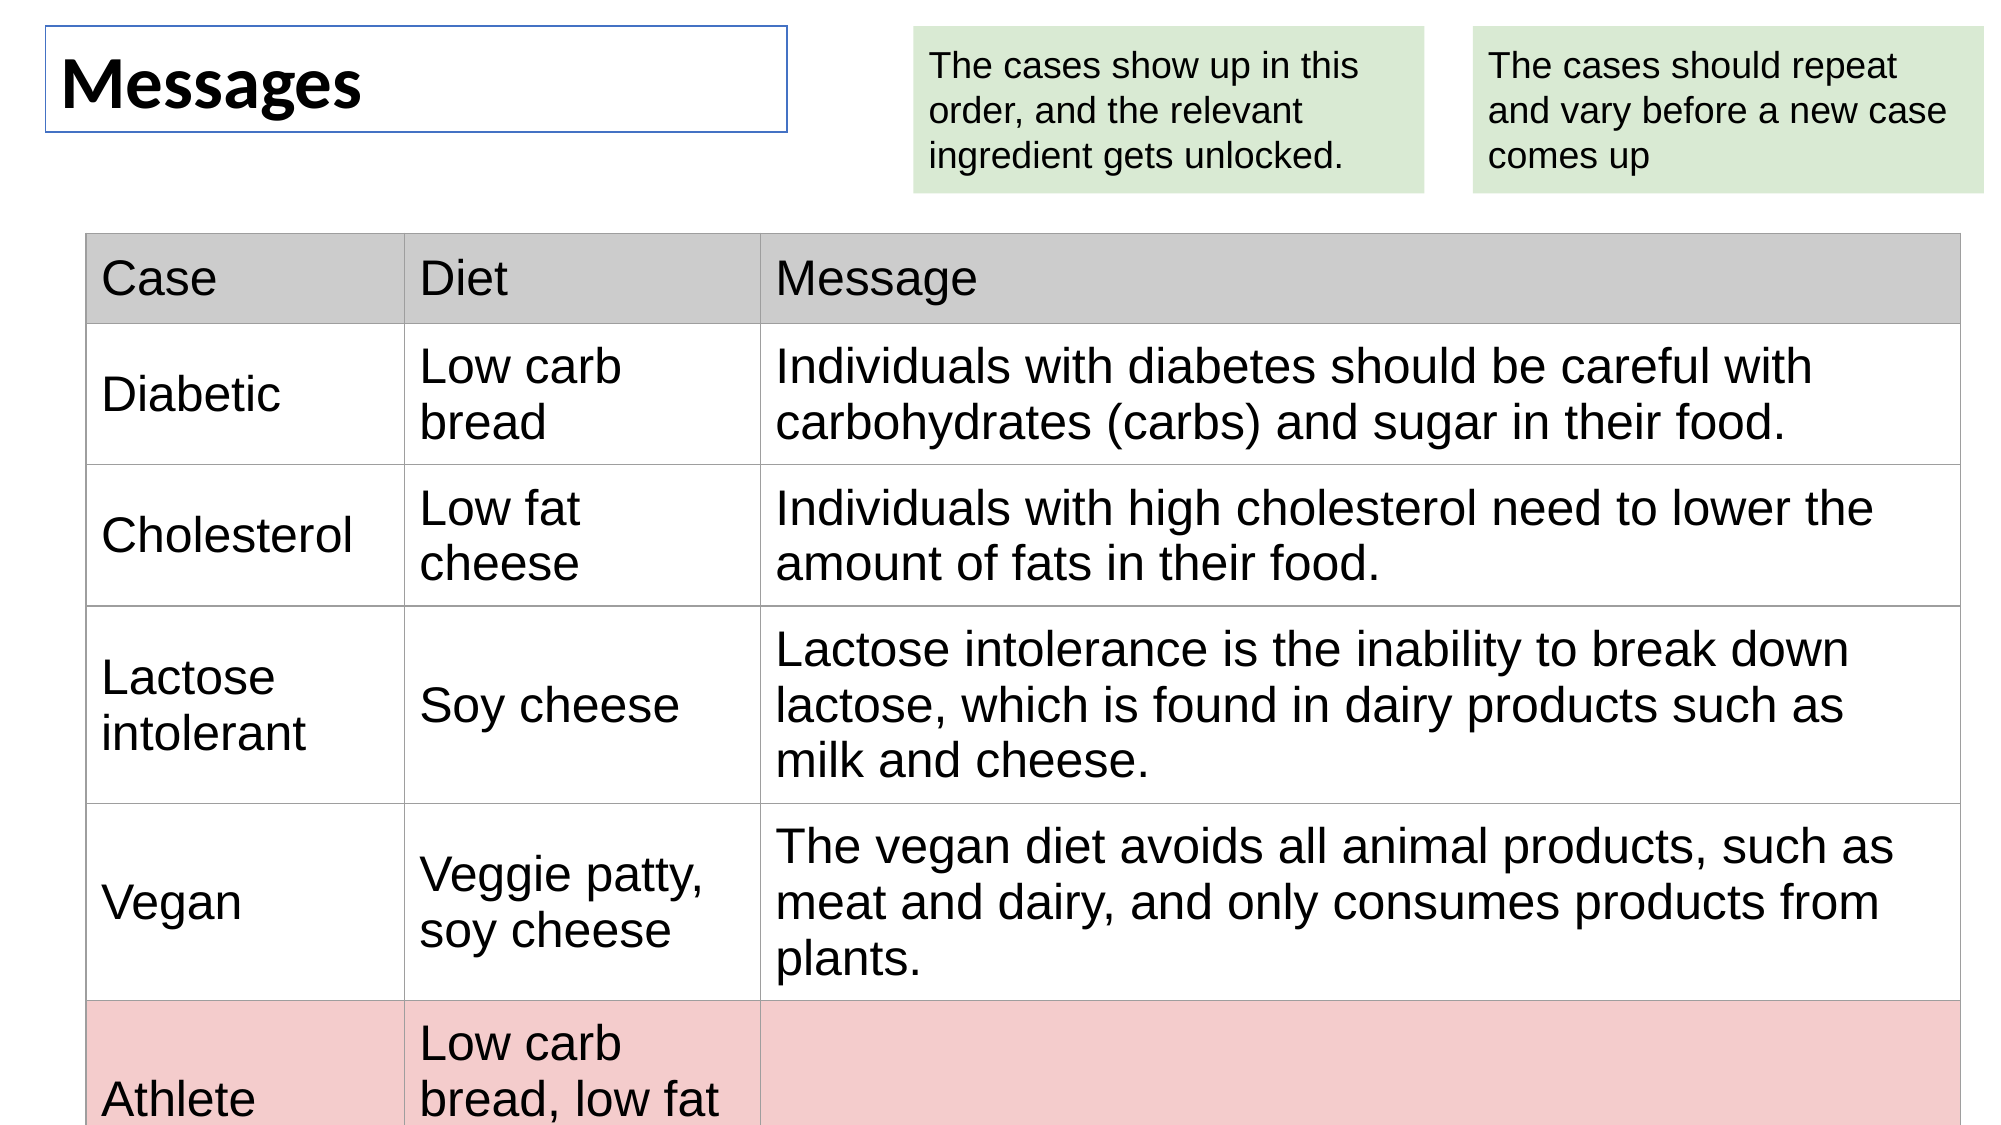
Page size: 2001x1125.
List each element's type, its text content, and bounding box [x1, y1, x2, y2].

table_cell The vegan diet avoids all animal products, such as meat and dairy, and only consumes products from plants. [761, 804, 1960, 1000]
table_header Diet [405, 234, 760, 323]
text_box Messages [45, 26, 788, 132]
table_cell Diabetic [87, 324, 404, 464]
table_cell Individuals with diabetes should be careful with carbohydrates (carbs) and sugar in their food. [761, 324, 1960, 464]
table_cell Lactose intolerant [87, 607, 404, 803]
table_cell Soy cheese [405, 607, 760, 803]
text_box The cases show up in this order, and the relevant ingredient gets unlocked. [913, 26, 1425, 194]
table_cell Vegan [87, 804, 404, 1000]
table_cell Athlete [87, 1001, 404, 1125]
table_cell Cholesterol [87, 465, 404, 605]
table_cell Individuals with high cholesterol need to lower the amount of fats in their food. [761, 465, 1960, 605]
table_cell [761, 1001, 1960, 1125]
table_cell Lactose intolerance is the inability to break down lactose, which is found in dairy products such as milk and cheese. [761, 607, 1960, 803]
table_cell Veggie patty, soy cheese [405, 804, 760, 1000]
text_box The cases should repeat and vary before a new case comes up [1472, 26, 1984, 194]
table_cell Low fat cheese [405, 465, 760, 605]
table_cell Low carb bread, low fat cheese [405, 1001, 760, 1125]
table_header Case [87, 234, 404, 323]
table_cell Low carb bread [405, 324, 760, 464]
table_header Message [761, 234, 1960, 323]
